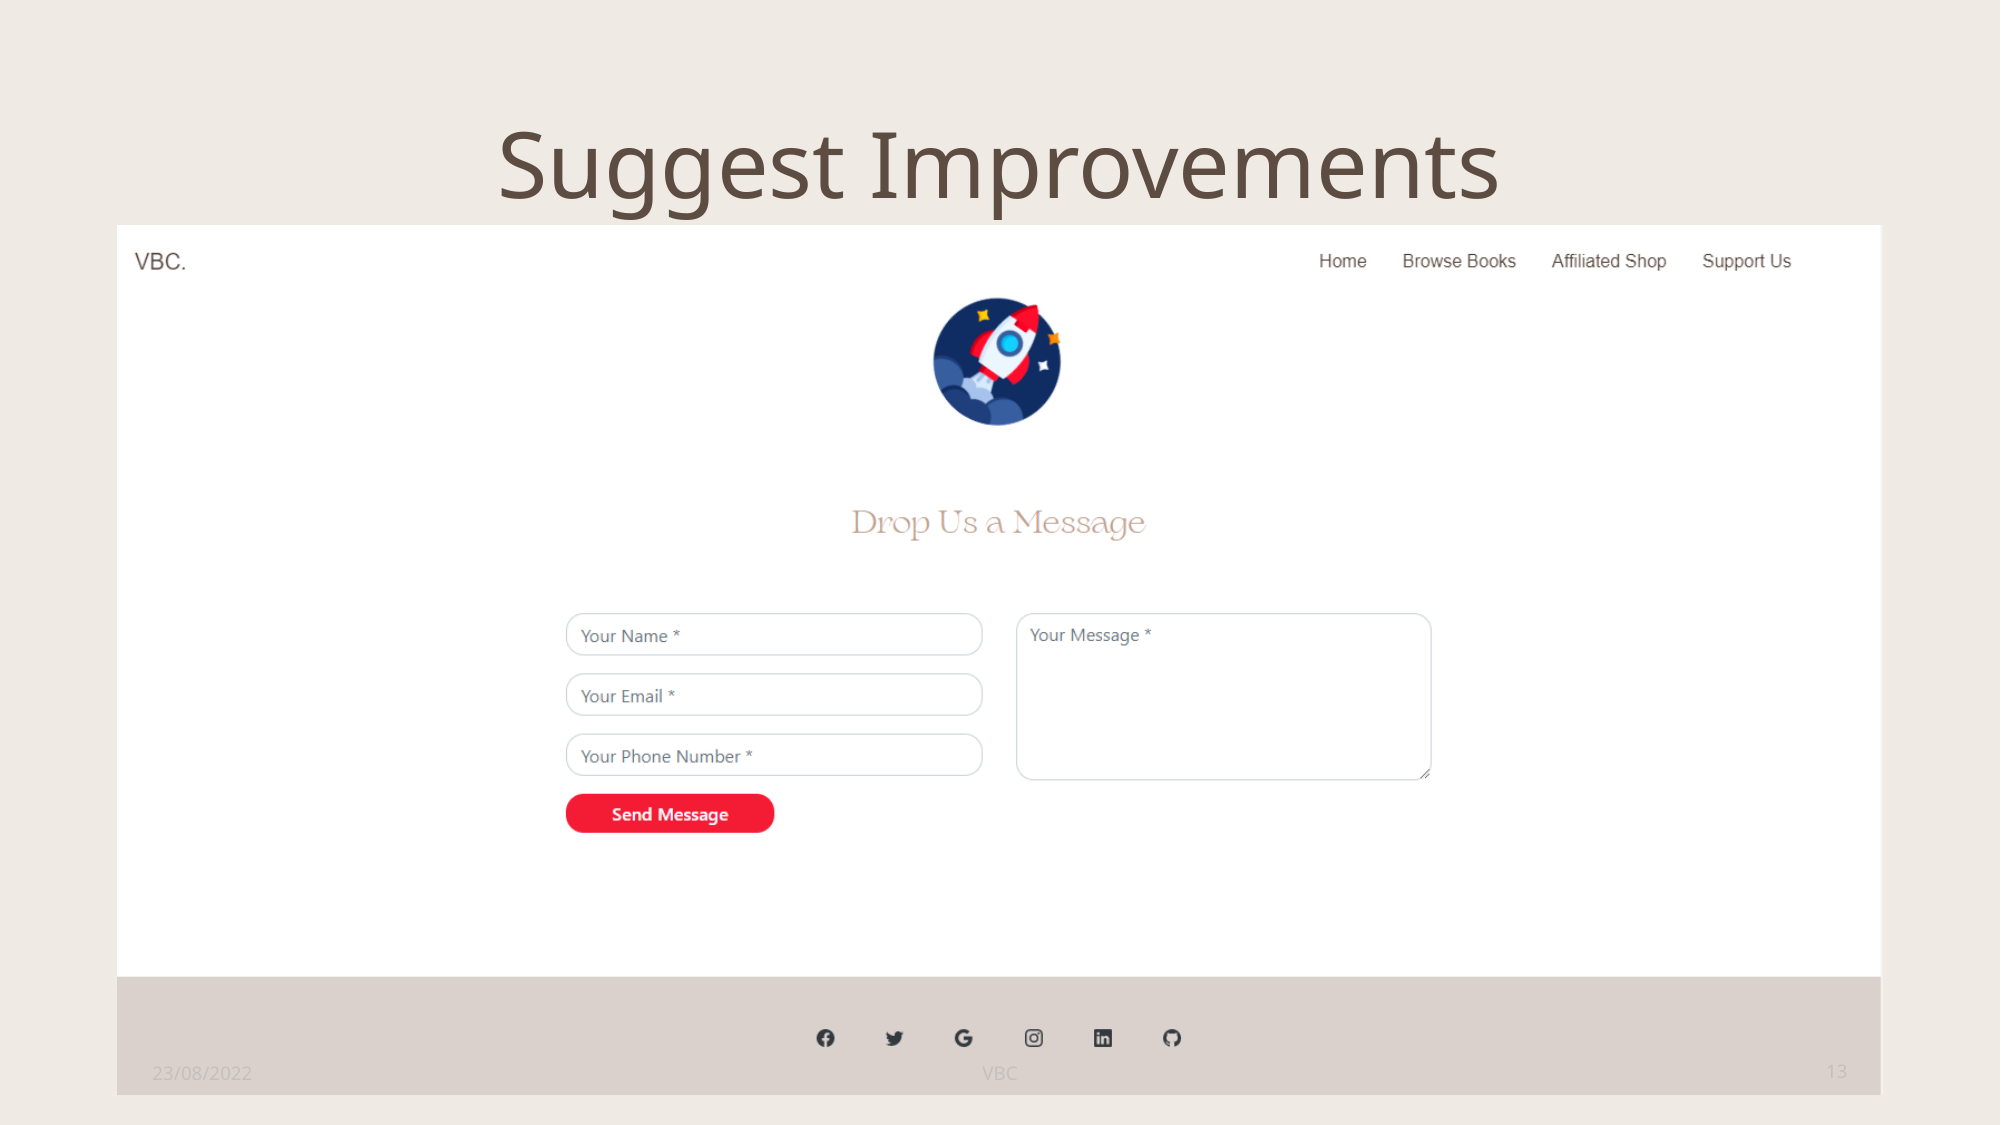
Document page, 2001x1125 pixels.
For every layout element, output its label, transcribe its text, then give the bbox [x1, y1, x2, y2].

footer VBC [662, 1095, 1338, 1103]
title Suggest Improvements [117, 59, 1883, 225]
picture [117, 225, 1883, 1095]
slide_number 13 [1412, 1095, 1863, 1103]
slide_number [137, 1095, 588, 1103]
